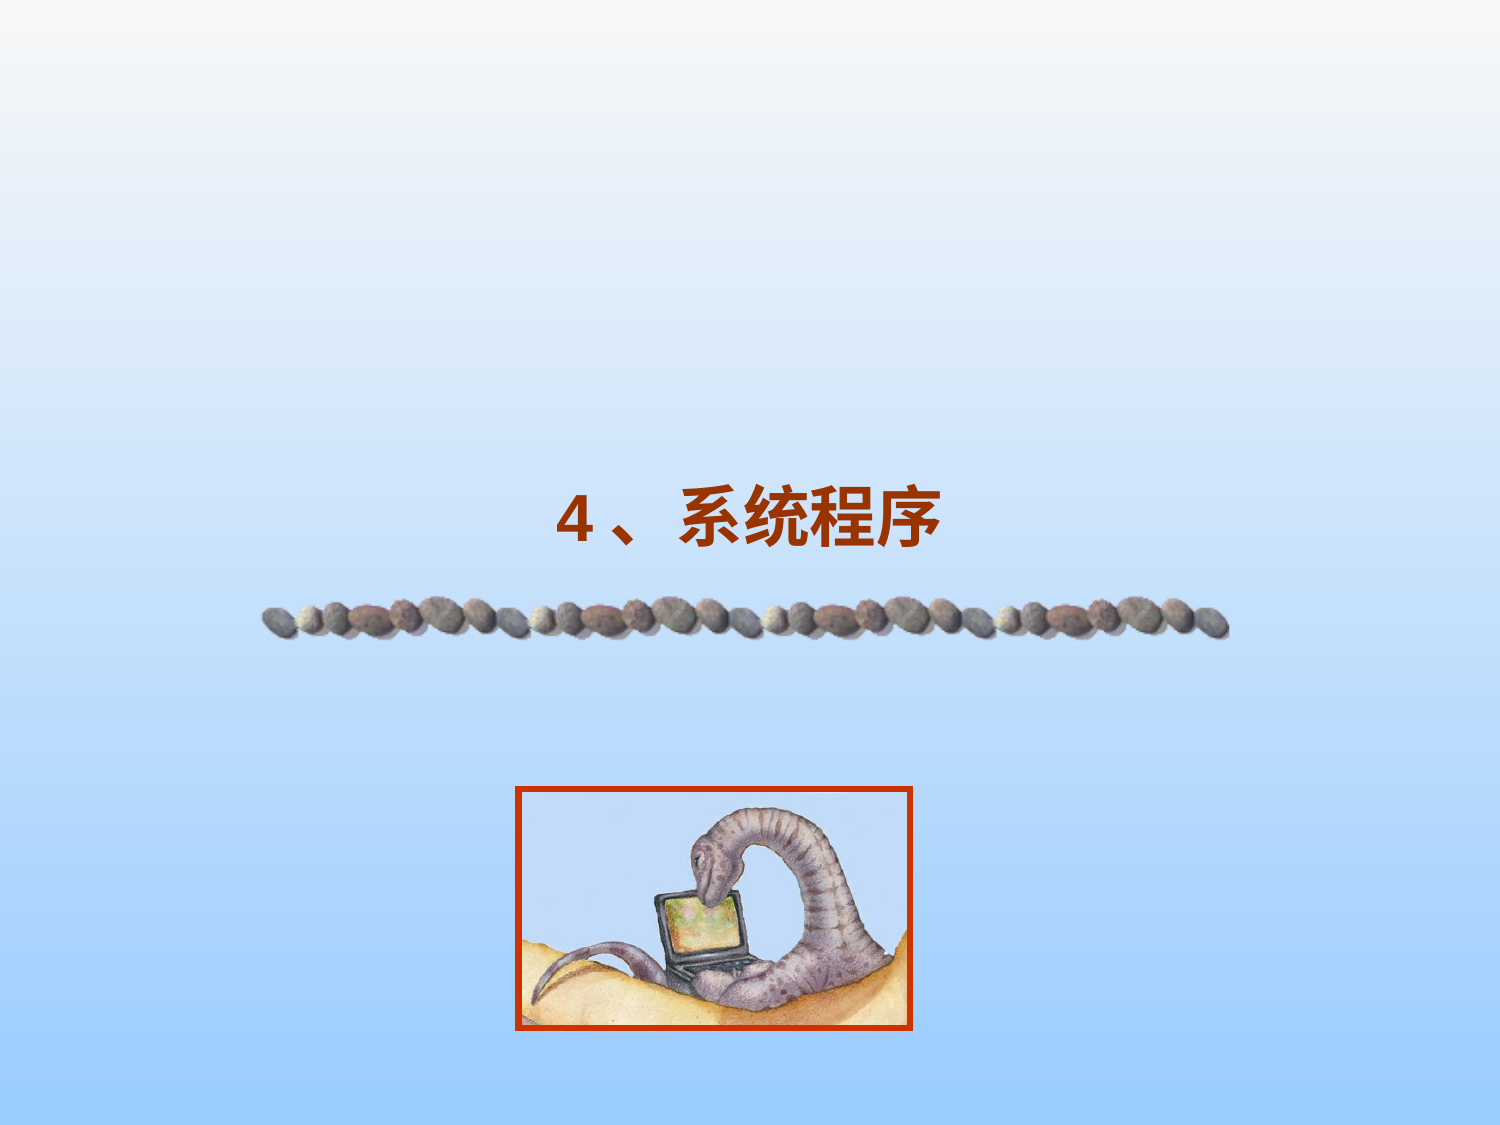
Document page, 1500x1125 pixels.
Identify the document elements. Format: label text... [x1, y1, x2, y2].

picture [522, 792, 907, 1025]
picture [252, 591, 1243, 648]
title 4、系统程序 [112, 375, 1388, 563]
